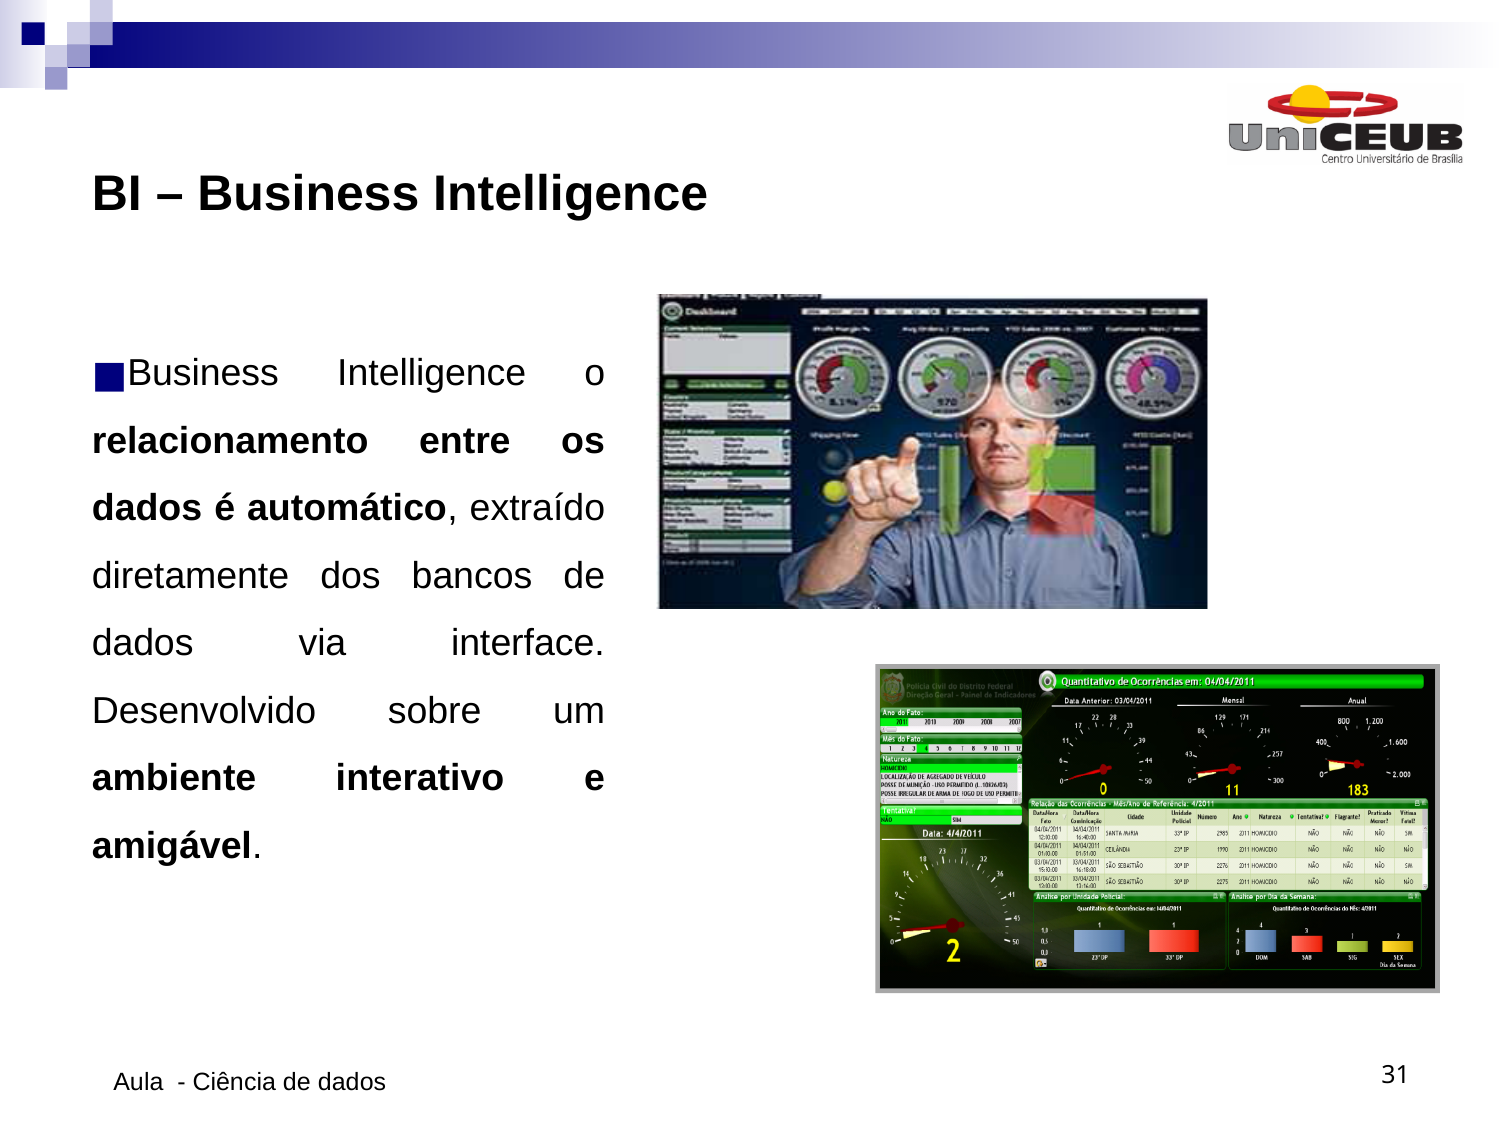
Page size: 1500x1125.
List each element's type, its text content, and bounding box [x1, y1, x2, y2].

picture [1227, 83, 1464, 165]
text_box ‹#› [1074, 1024, 1425, 1100]
text_box Business Intelligence o relacionamento entre os dados é automático, extraído diretamente dos bancos de dados via interface. Desenvolvido sobre um ambiente interativo e amigável. [76, 267, 621, 693]
text_box Aula - Ciência de dados [75, 1024, 425, 1103]
picture [655, 294, 1211, 610]
title BI – Business Intelligence [76, 78, 1427, 304]
picture [879, 668, 1436, 989]
